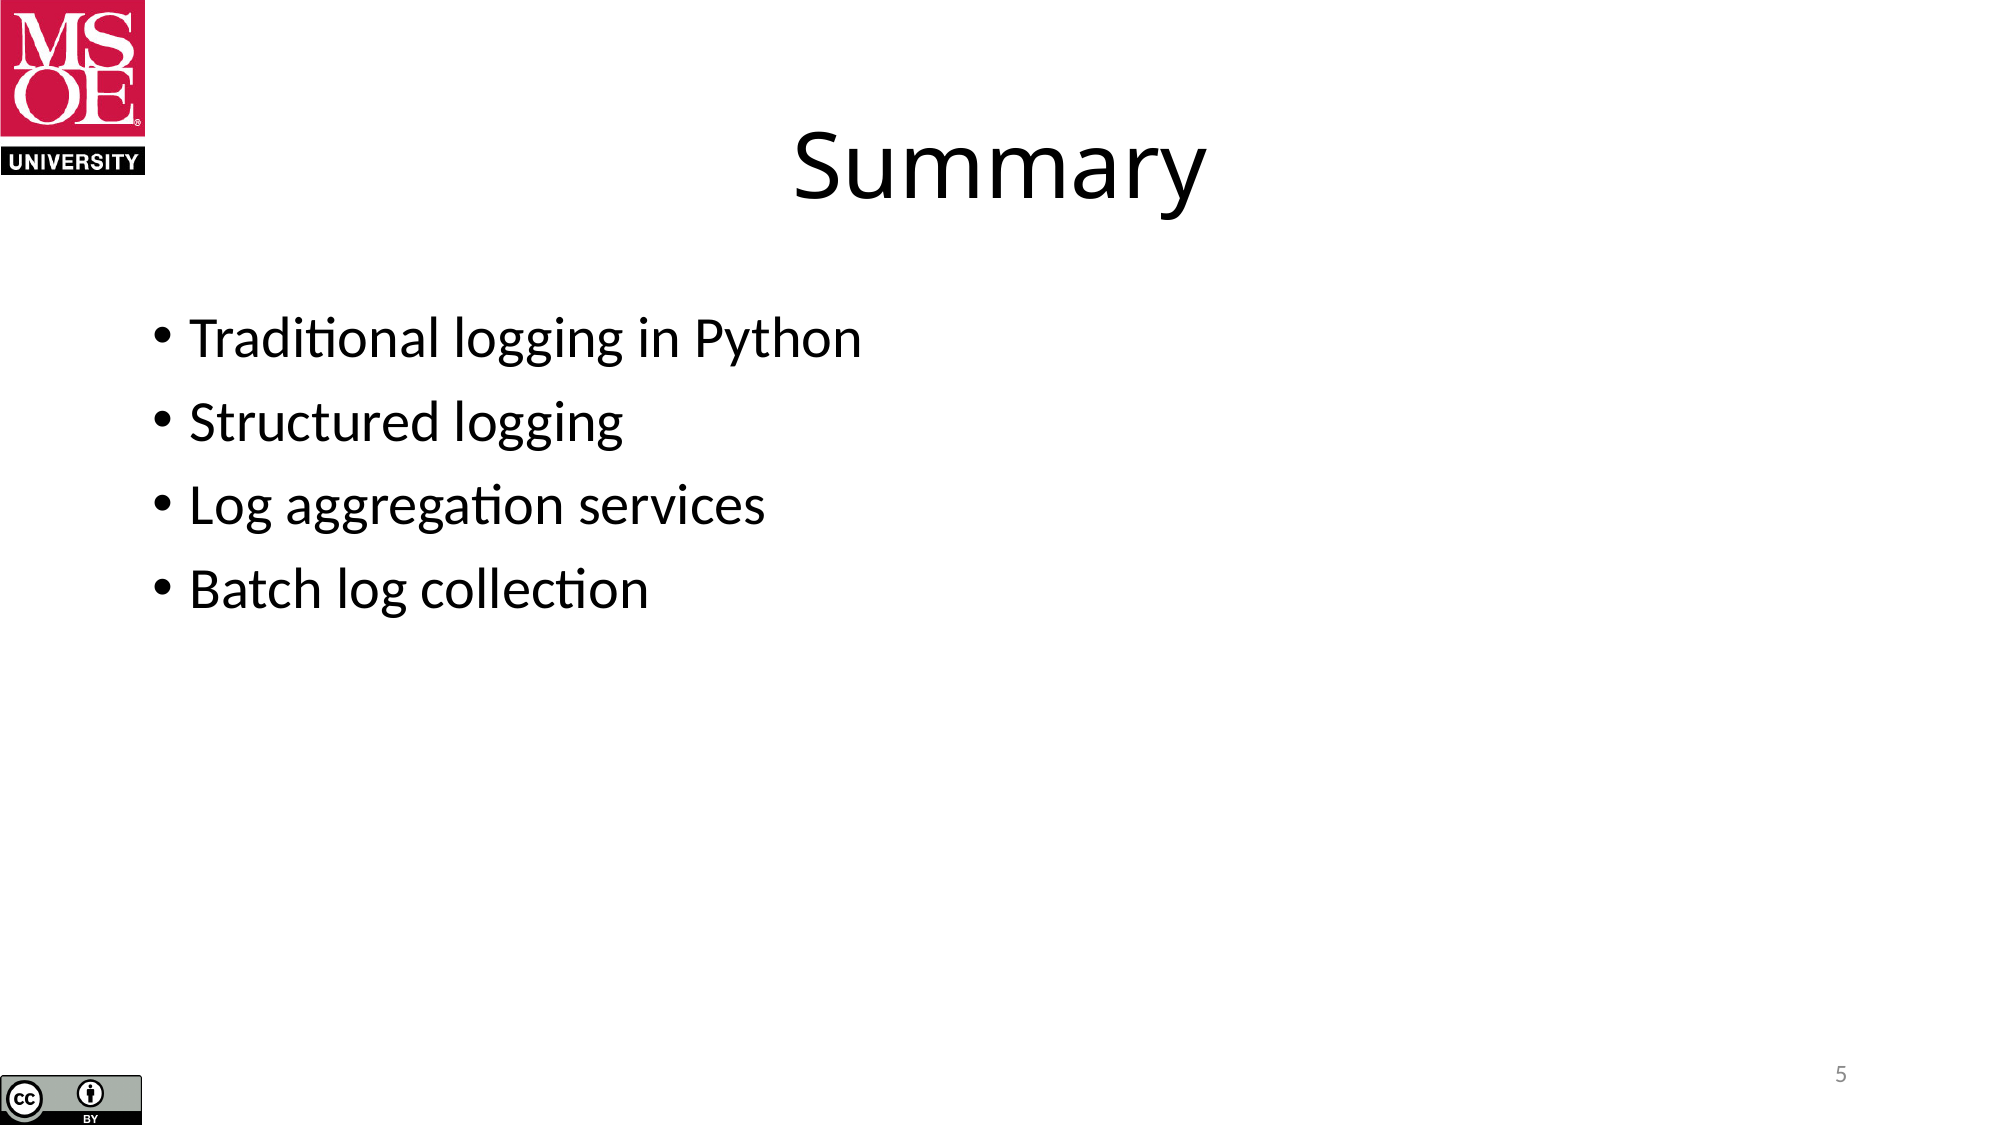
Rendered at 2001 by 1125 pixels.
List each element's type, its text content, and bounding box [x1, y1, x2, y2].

slide_number 5 [1412, 1042, 1863, 1103]
title Summary [137, 59, 1863, 278]
picture [0, 0, 145, 175]
list Traditional logging in Python Structured logging Log aggregation services Batch log collection [137, 299, 1863, 1014]
picture [0, 1075, 142, 1125]
